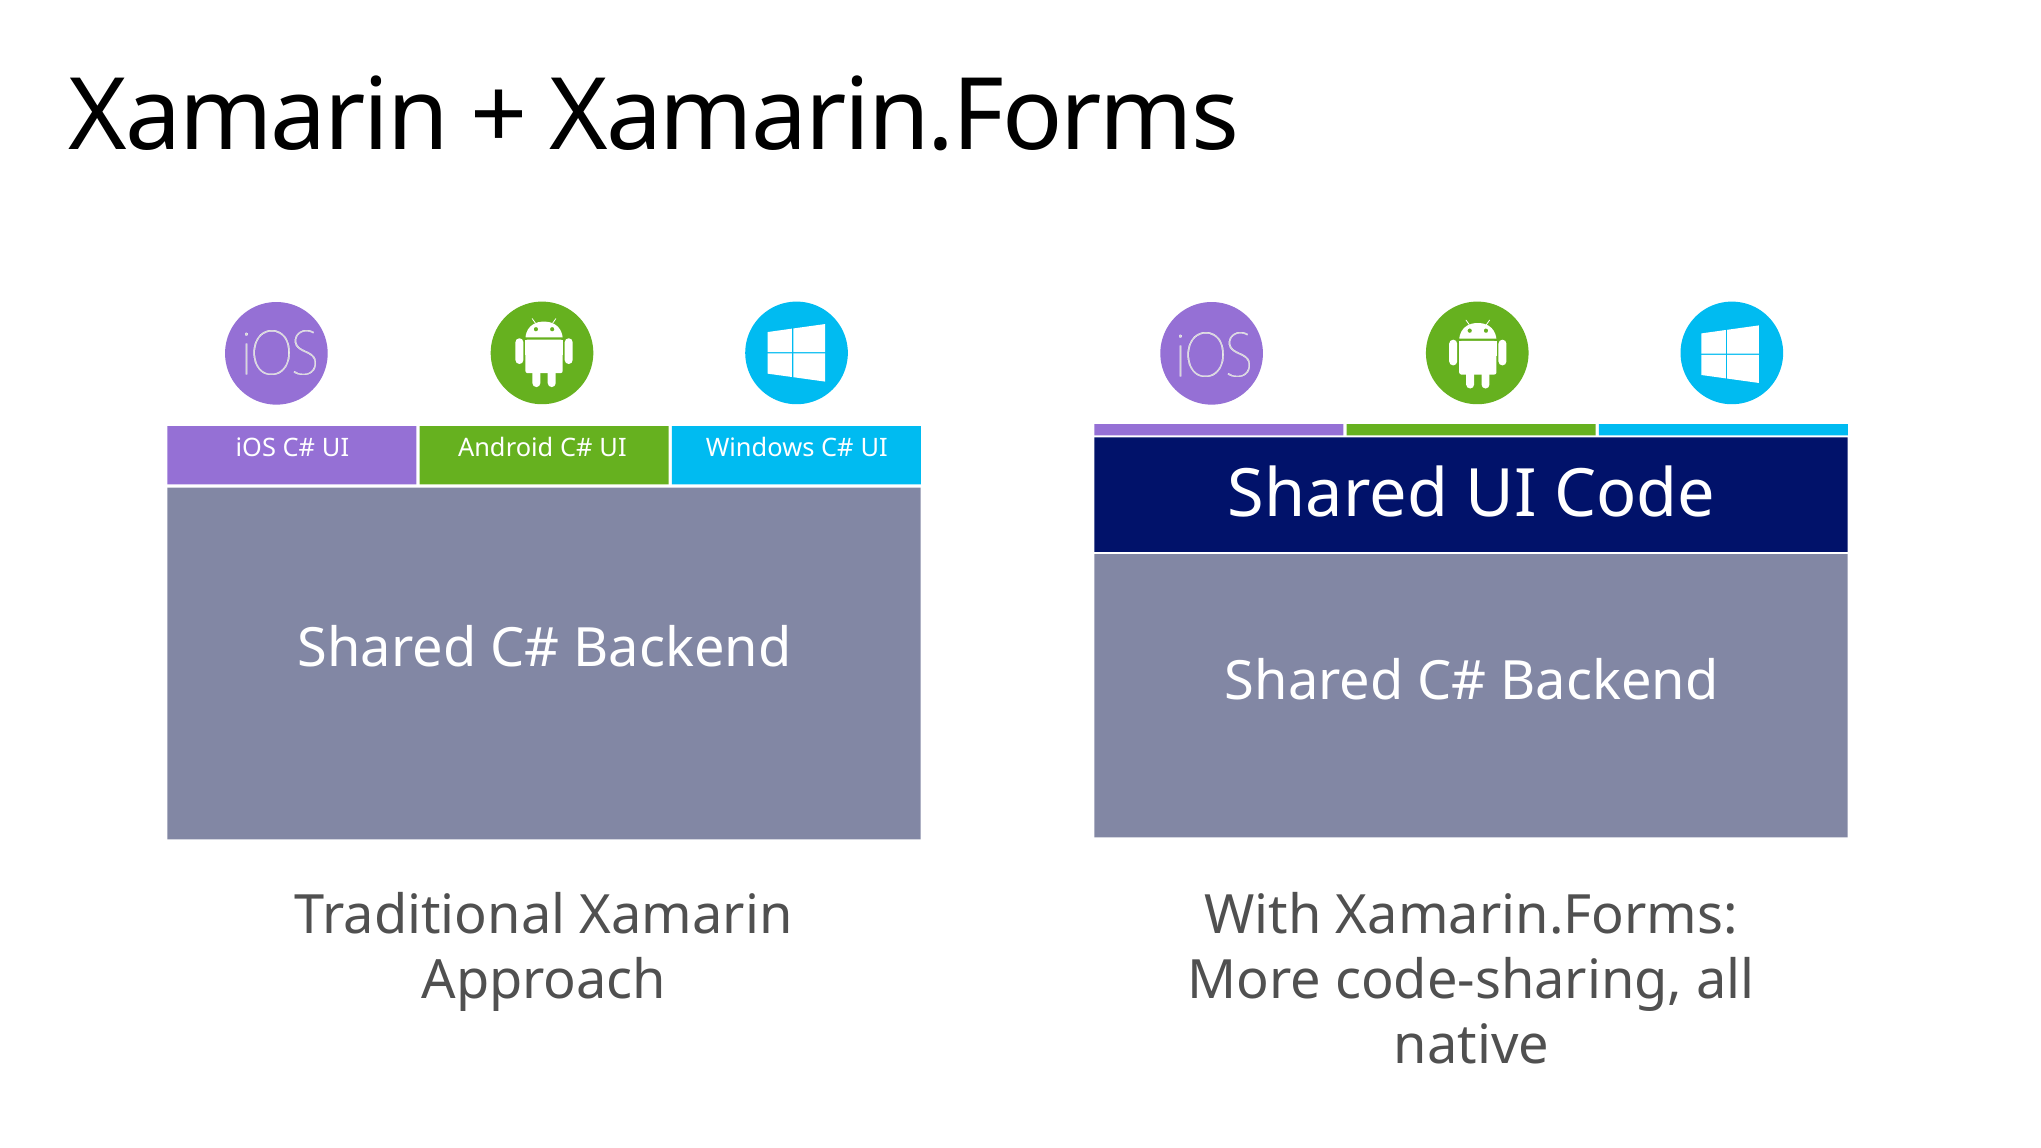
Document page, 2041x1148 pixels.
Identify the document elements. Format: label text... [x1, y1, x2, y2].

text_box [167, 414, 921, 840]
title Xamarin + Xamarin.Forms [45, 48, 1996, 199]
list Traditional Xamarin Approach [167, 864, 921, 1030]
picture [515, 317, 573, 388]
picture [245, 330, 316, 375]
picture [1448, 319, 1507, 389]
picture [1702, 331, 1725, 378]
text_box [224, 301, 849, 405]
list With Xamarin.Forms: More code-sharing, all native [1095, 864, 1848, 1030]
picture [794, 325, 825, 381]
picture [1179, 331, 1250, 377]
picture [1728, 326, 1758, 382]
picture [768, 329, 791, 376]
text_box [1094, 301, 1848, 838]
